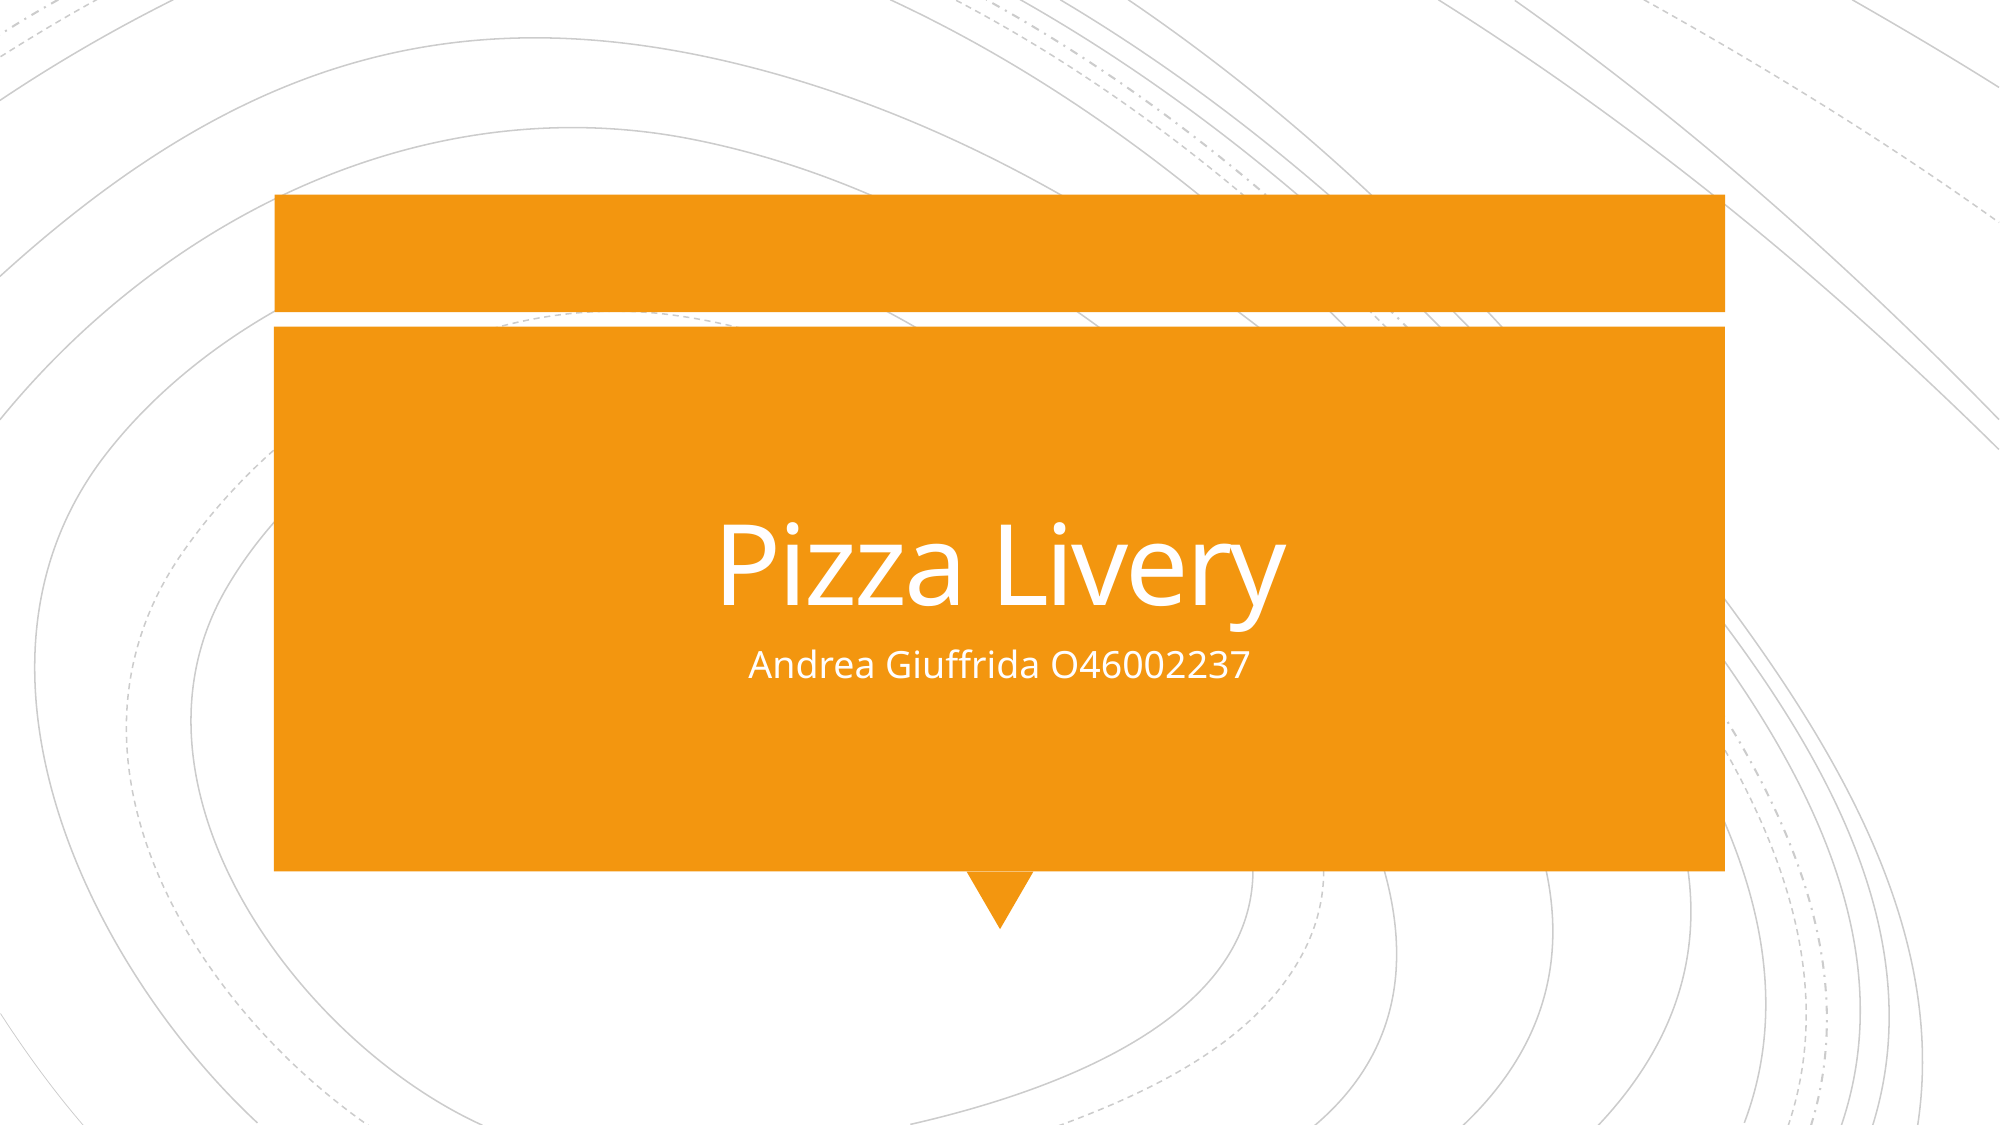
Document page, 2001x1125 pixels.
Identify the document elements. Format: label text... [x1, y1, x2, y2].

subtitle Andrea Giuffrida O46002237 [288, 640, 1712, 858]
title Pizza Livery [288, 340, 1713, 628]
